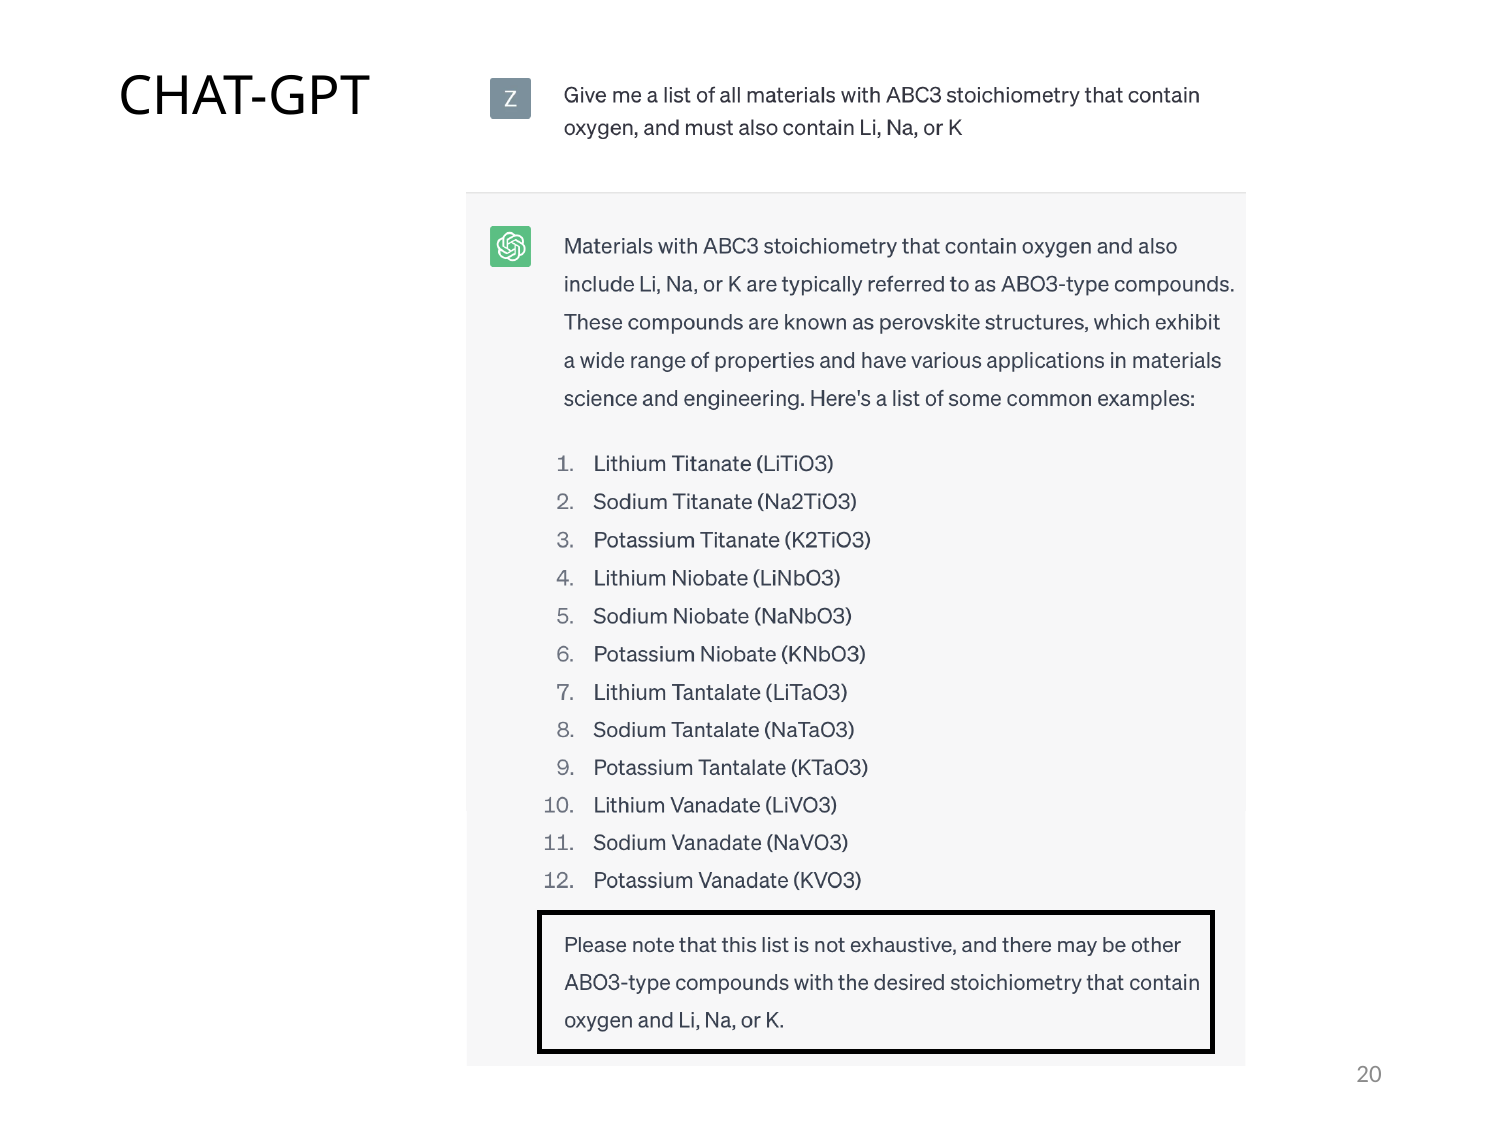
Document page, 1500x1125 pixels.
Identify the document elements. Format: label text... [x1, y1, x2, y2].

title CHAT-GPT [103, 59, 1397, 134]
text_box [466, 68, 1246, 1066]
slide_number 20 [1059, 1042, 1397, 1103]
